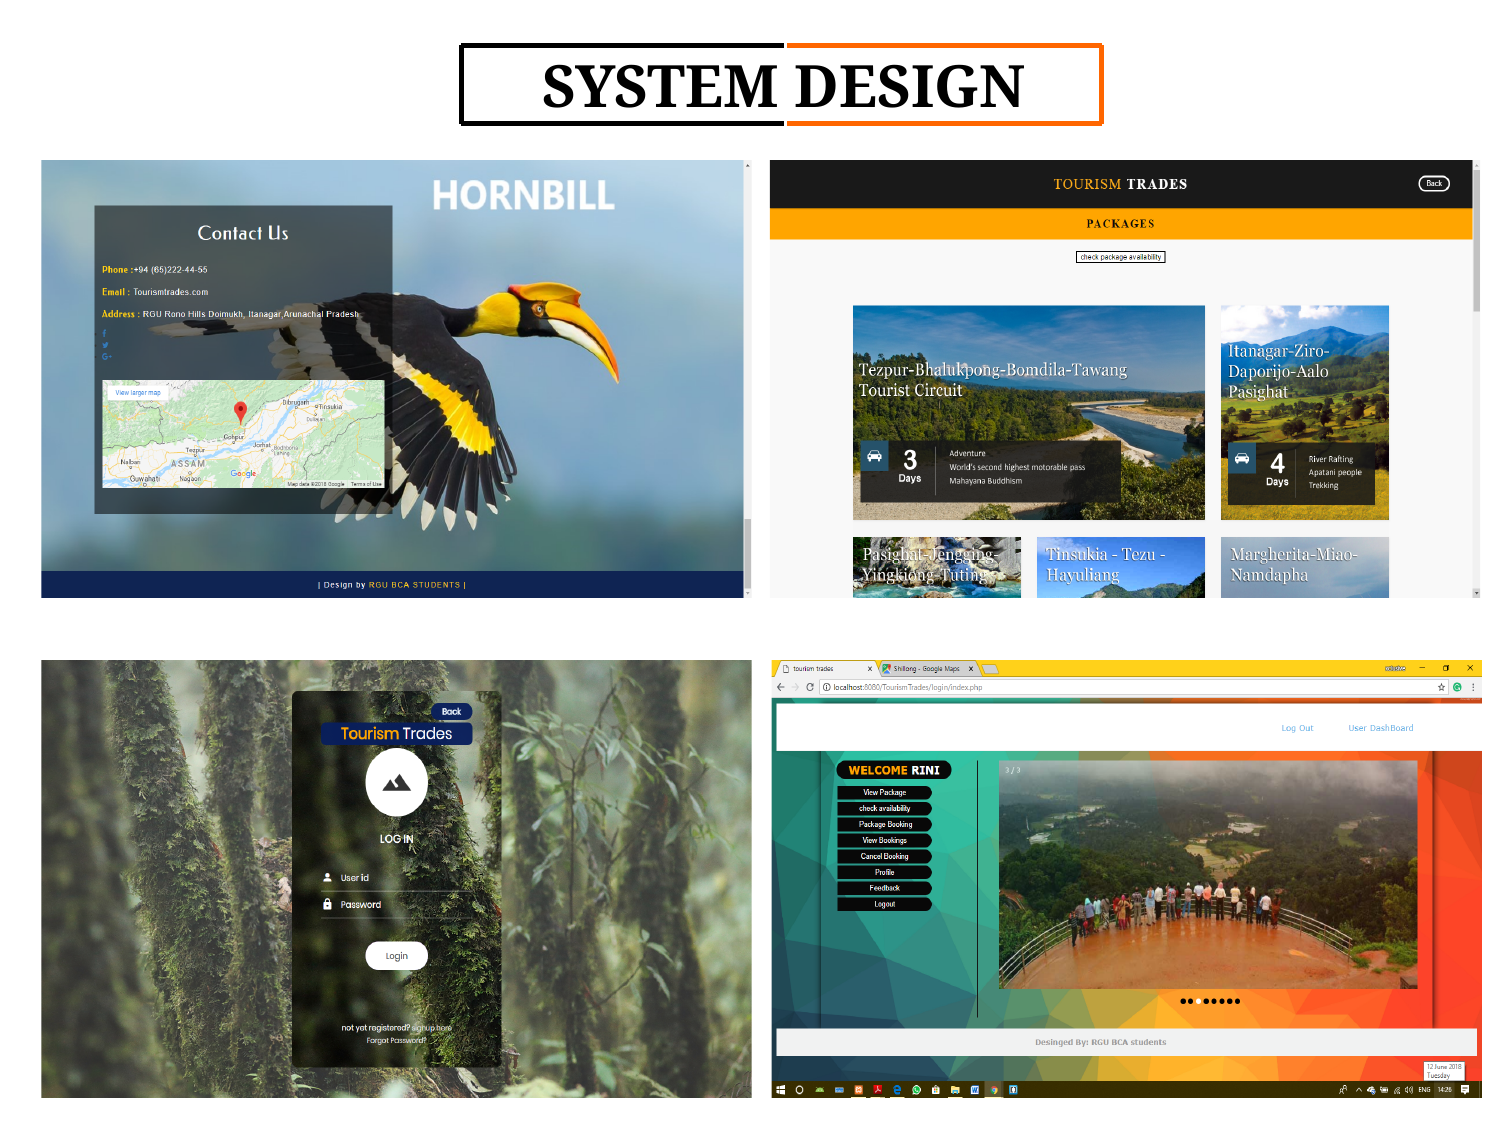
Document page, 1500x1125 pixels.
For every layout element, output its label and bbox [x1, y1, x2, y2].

text_box [40, 659, 753, 1099]
text_box [770, 659, 1483, 1099]
text_box [312, 24, 1256, 145]
text_box [40, 159, 753, 599]
text_box [768, 159, 1482, 599]
